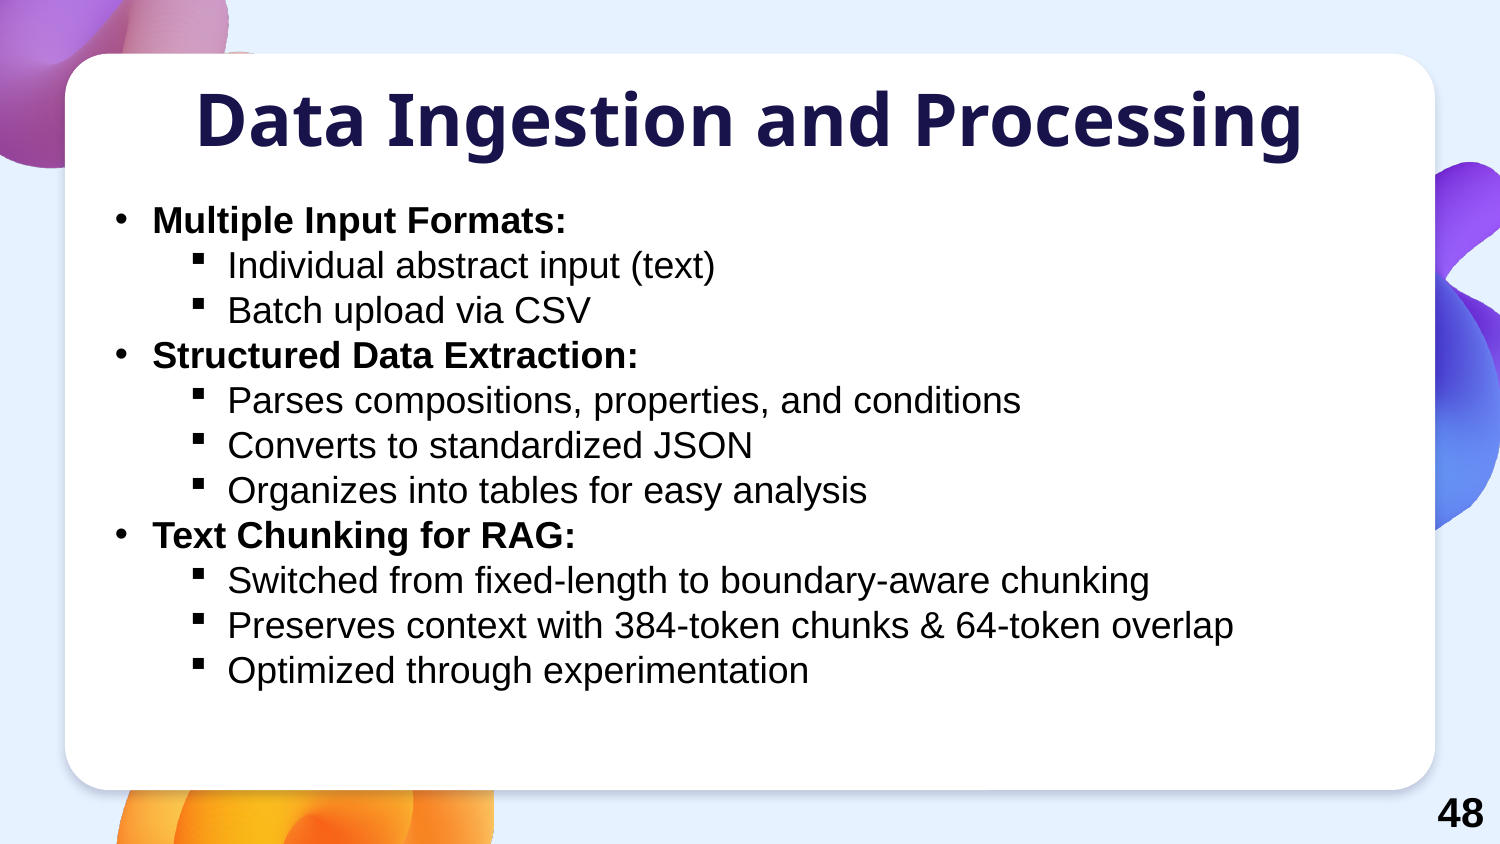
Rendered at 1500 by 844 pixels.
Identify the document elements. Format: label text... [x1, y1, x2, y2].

text_box Multiple Input Formats: Individual abstract input (text) Batch upload via CSV Structured Data Extraction: Parses compositions, properties, and conditions Converts to standardized JSON Organizes into tables for easy analysis Text Chunking for RAG: Switched from fixed-length to boundary-aware chunking Preserves context with 384-token chunks & 64-token overlap Optimized through experimentation [99, 188, 1401, 699]
picture [116, 791, 494, 844]
title Data Ingestion and Processing [118, 58, 1382, 152]
picture [1436, 96, 1500, 529]
text_box 48 [1422, 778, 1500, 844]
picture [0, 0, 346, 280]
